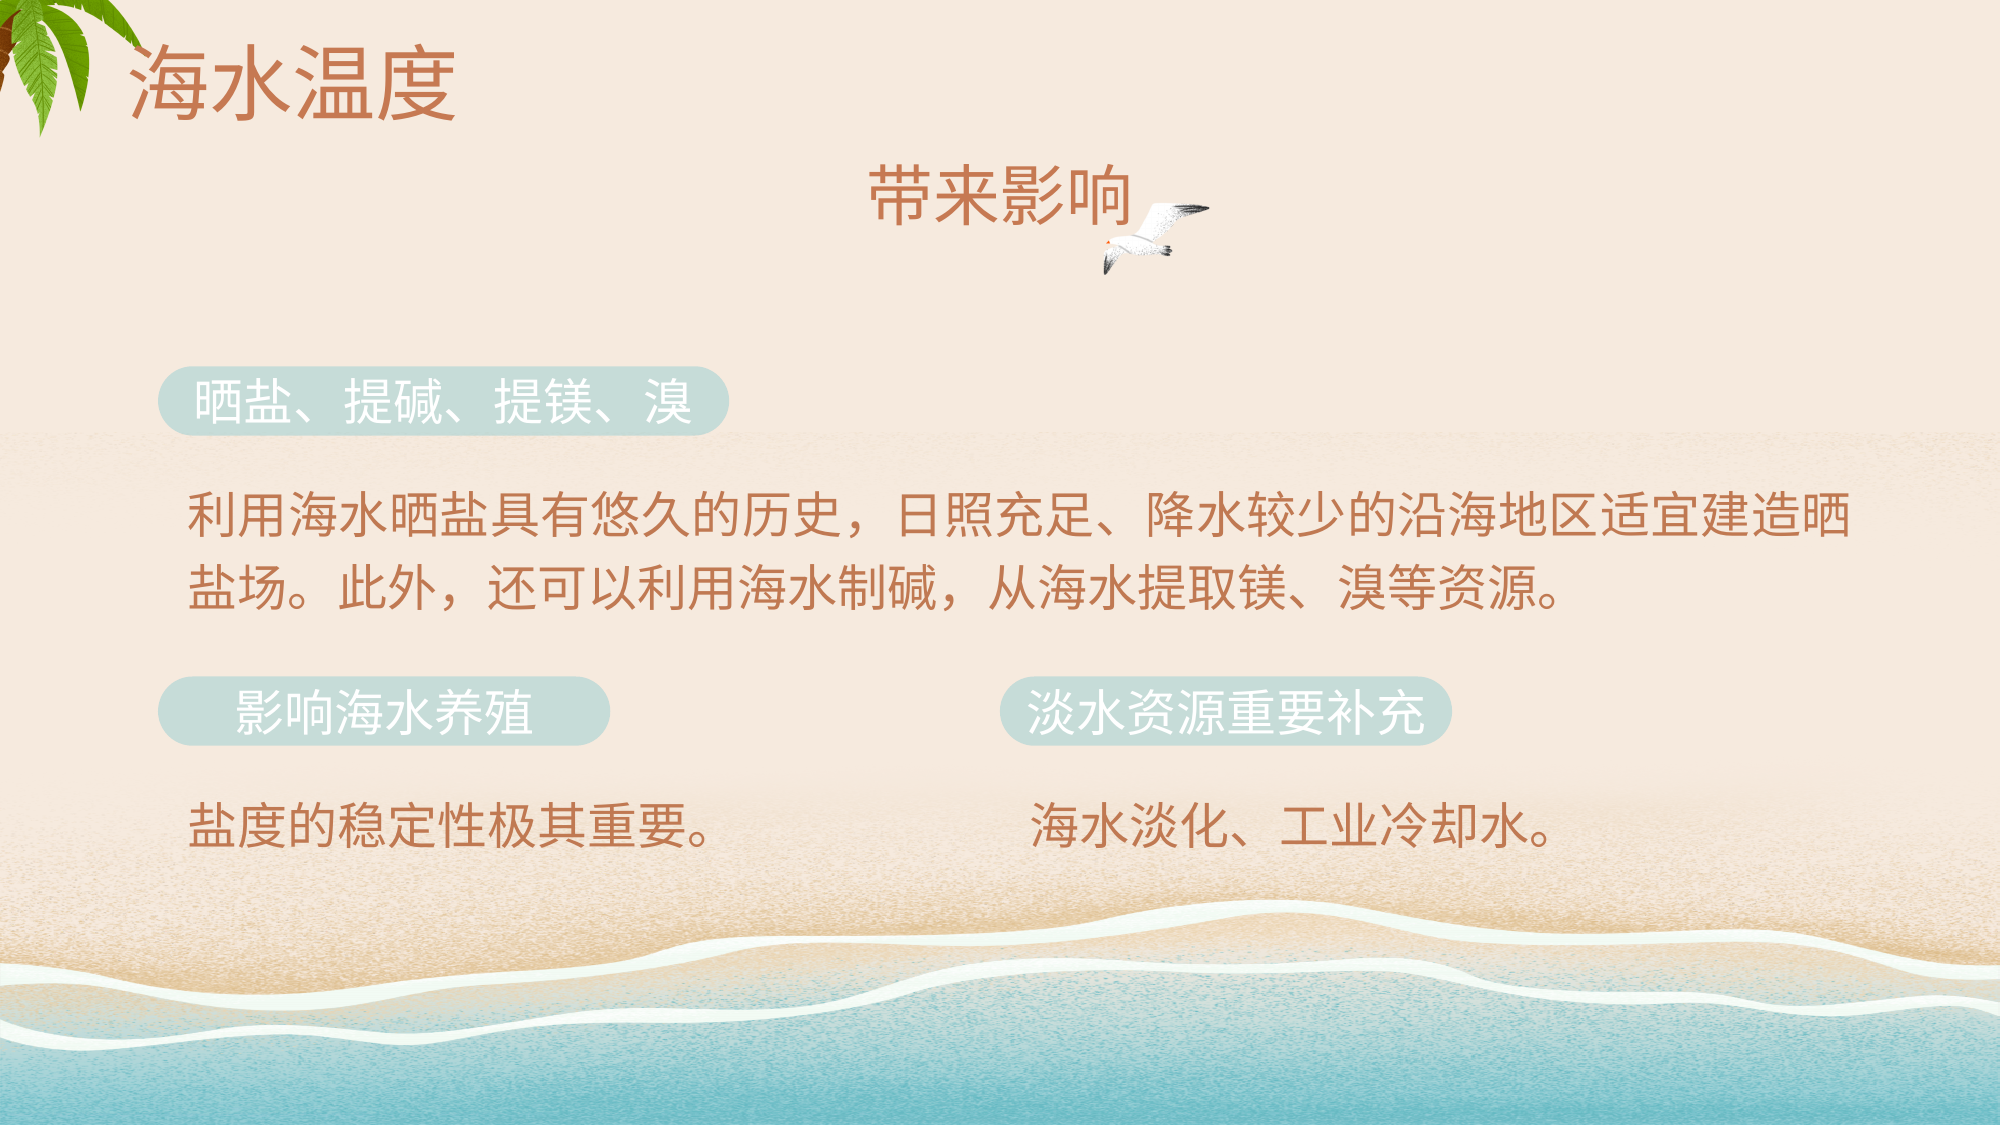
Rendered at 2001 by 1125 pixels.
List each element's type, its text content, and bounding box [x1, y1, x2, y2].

text_box 利用海水晒盐具有悠久的历史，日照充足、降水较少的沿海地区适宜建造晒盐场。此外，还可以利用海水制碱，从海水提取镁、溴等资源。 [172, 464, 1867, 624]
text_box 晒盐、提碱、提镁、溴 [156, 365, 731, 437]
text_box 影响海水养殖 [156, 675, 612, 747]
picture [0, 432, 2000, 1125]
picture [0, 0, 150, 218]
text_box 淡水资源重要补充 [998, 675, 1454, 747]
text_box 盐度的稳定性极其重要。 [172, 774, 1000, 862]
list 带来影响 [850, 155, 1150, 244]
text_box 海水淡化、工业冷却水。 [1014, 774, 1842, 862]
picture [1097, 199, 1210, 275]
title 海水温度 [111, 34, 479, 141]
